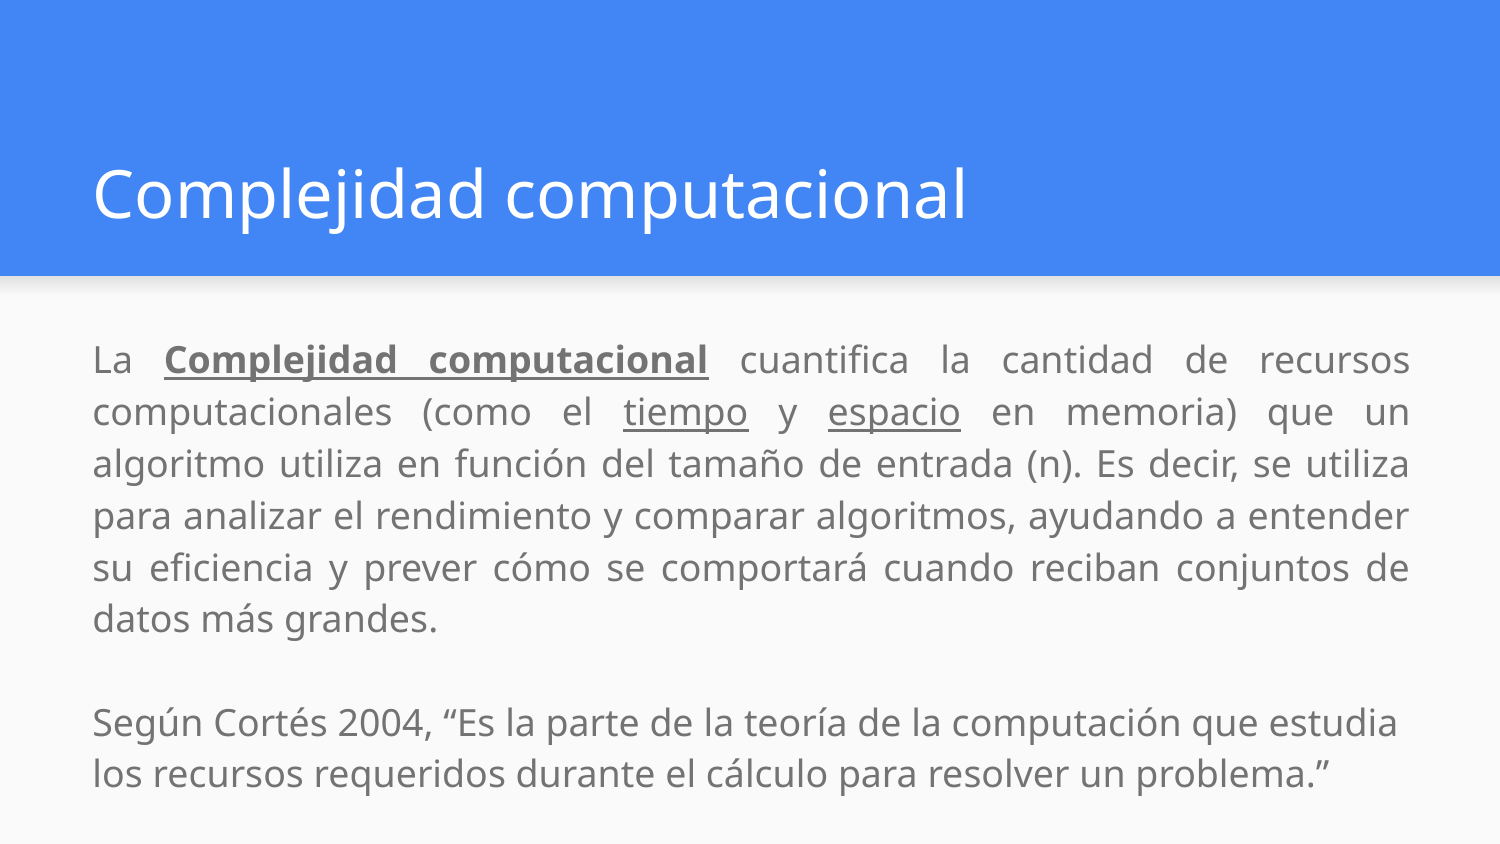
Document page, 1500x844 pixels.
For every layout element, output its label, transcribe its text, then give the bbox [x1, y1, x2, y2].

list La Complejidad computacional cuantifica la cantidad de recursos computacionales (como el tiempo y espacio en memoria) que un algoritmo utiliza en función del tamaño de entrada (n). Es decir, se utiliza para analizar el rendimiento y comparar algoritmos, ayudando a entender su eficiencia y prever cómo se comportará cuando reciban conjuntos de datos más grandes. Según Cortés 2004, “Es la parte de la teoría de la computación que estudia los recursos requeridos durante el cálculo para resolver un problema.” [77, 314, 1427, 760]
title Complejidad computacional [77, 121, 1427, 248]
